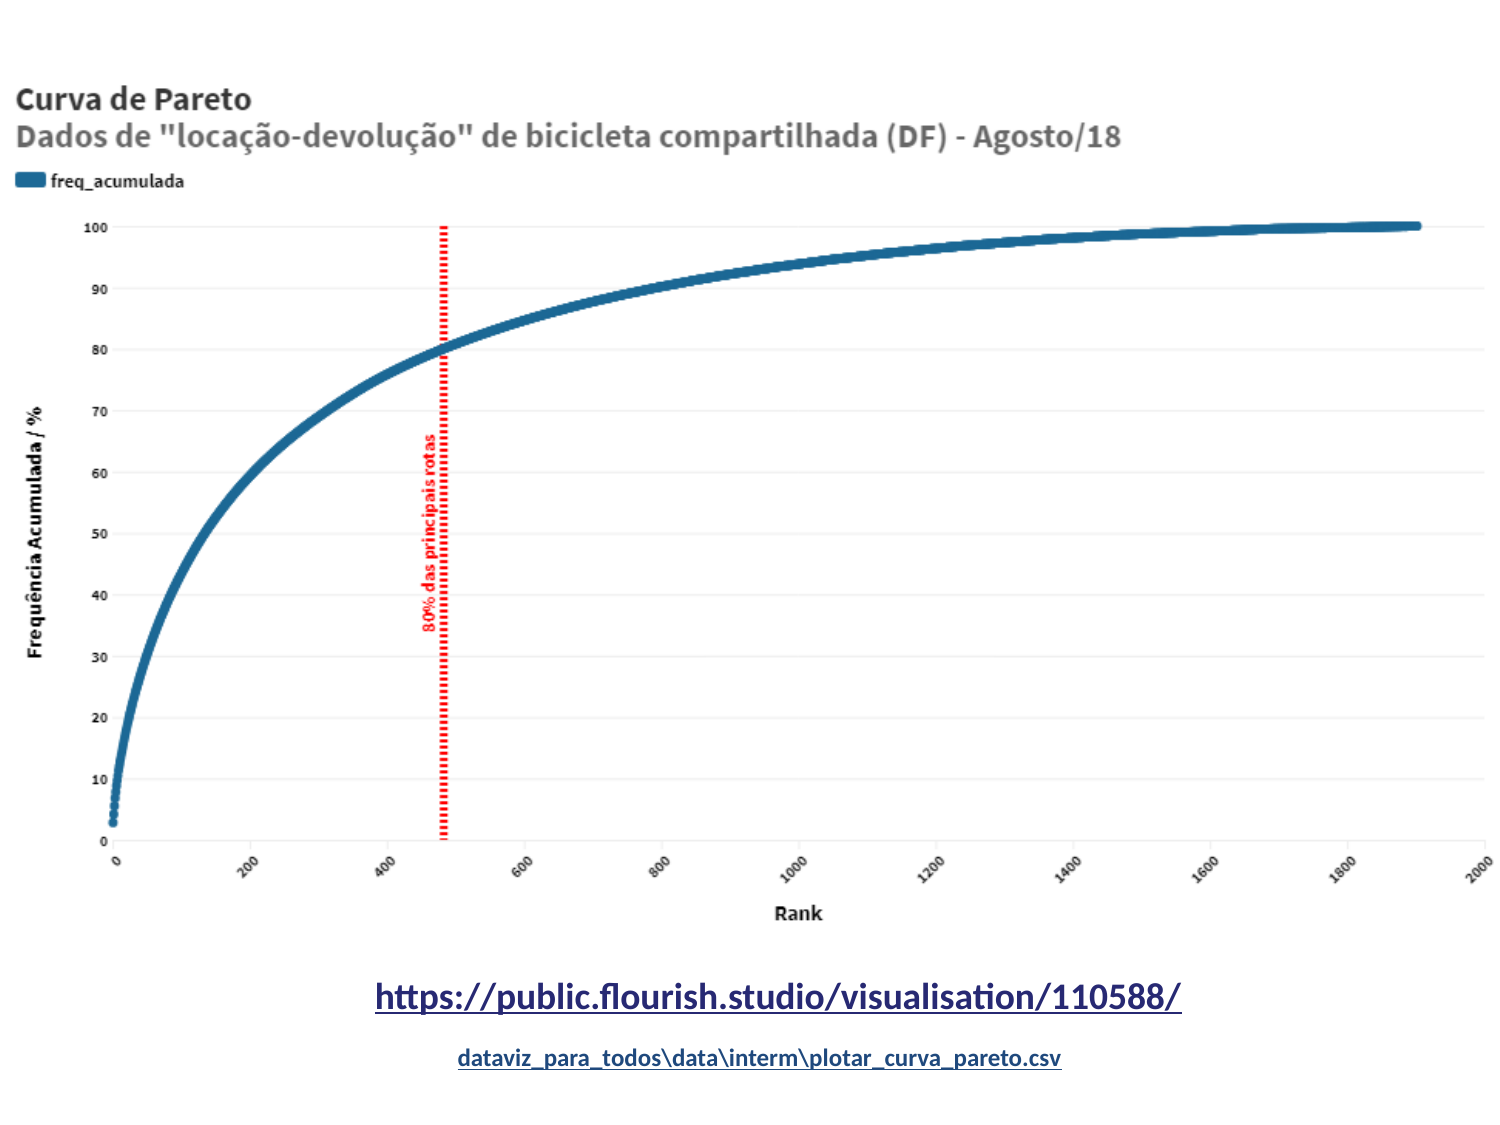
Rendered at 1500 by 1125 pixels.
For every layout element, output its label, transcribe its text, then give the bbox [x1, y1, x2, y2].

text_box dataviz_para_todos\data\interm\plotar_curva_pareto.csv [442, 1034, 1500, 1080]
picture [0, 64, 1500, 953]
text_box https://public.flourish.studio/visualisation/110588/ [360, 964, 1276, 1025]
